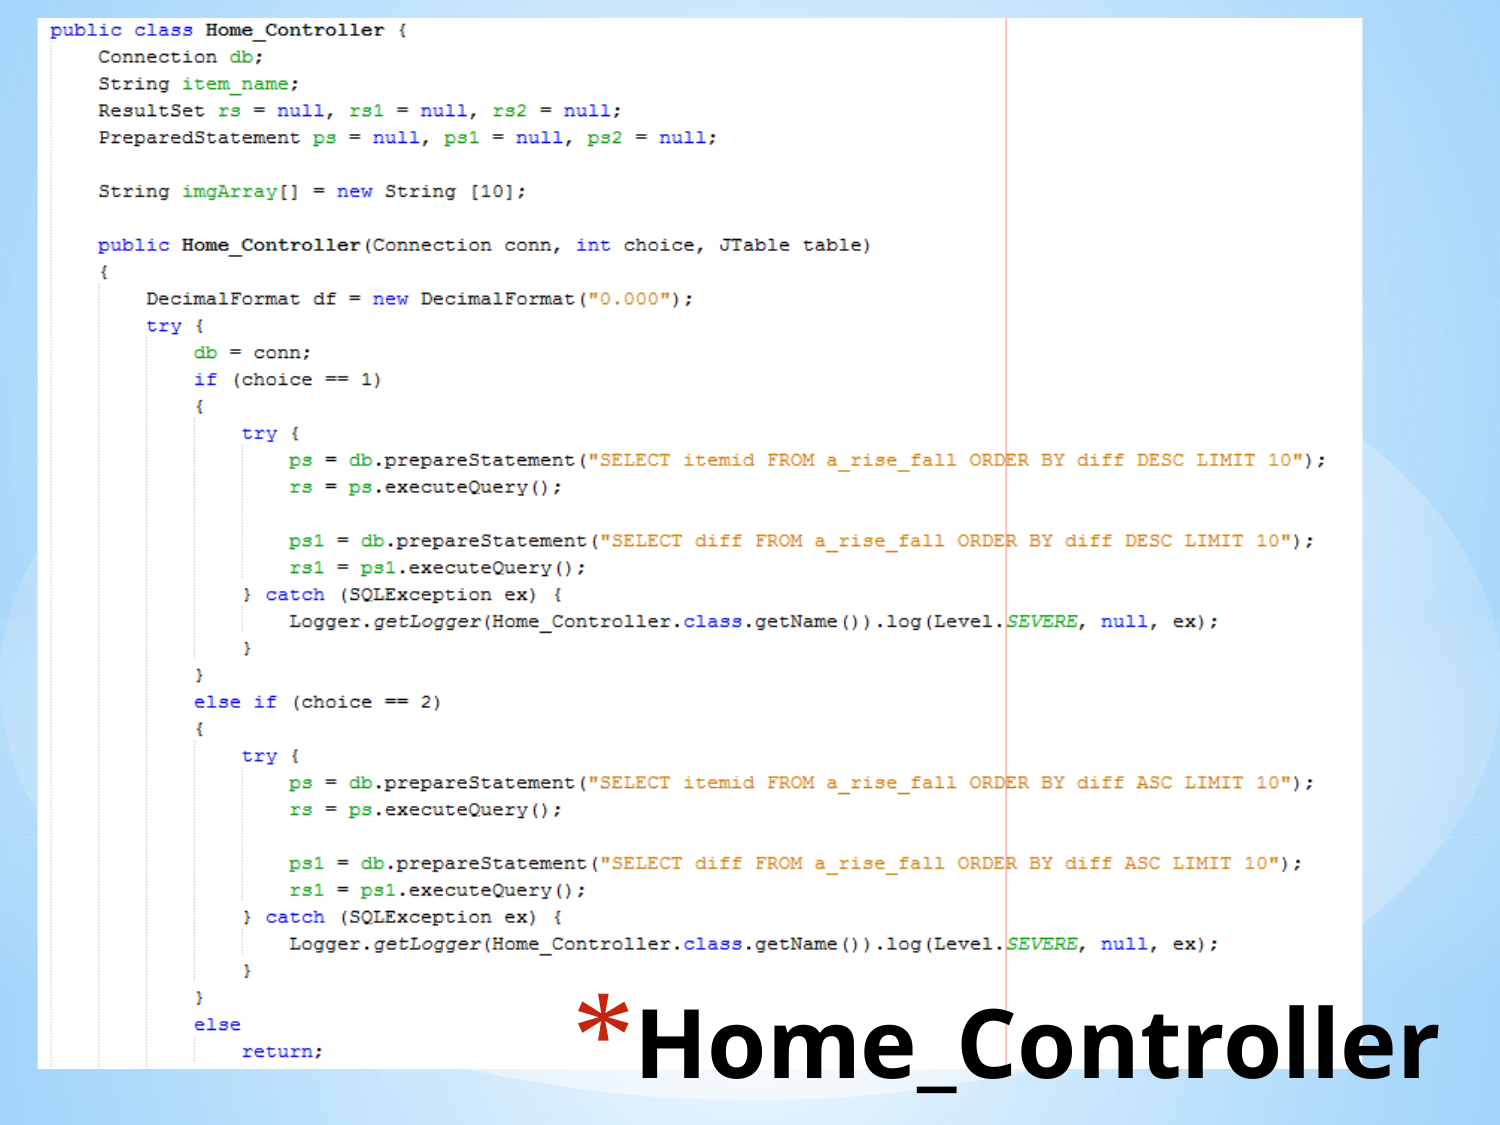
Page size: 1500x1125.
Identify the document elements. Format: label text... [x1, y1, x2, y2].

picture [37, 17, 1363, 1069]
title Home_Controller [387, 975, 1456, 1125]
